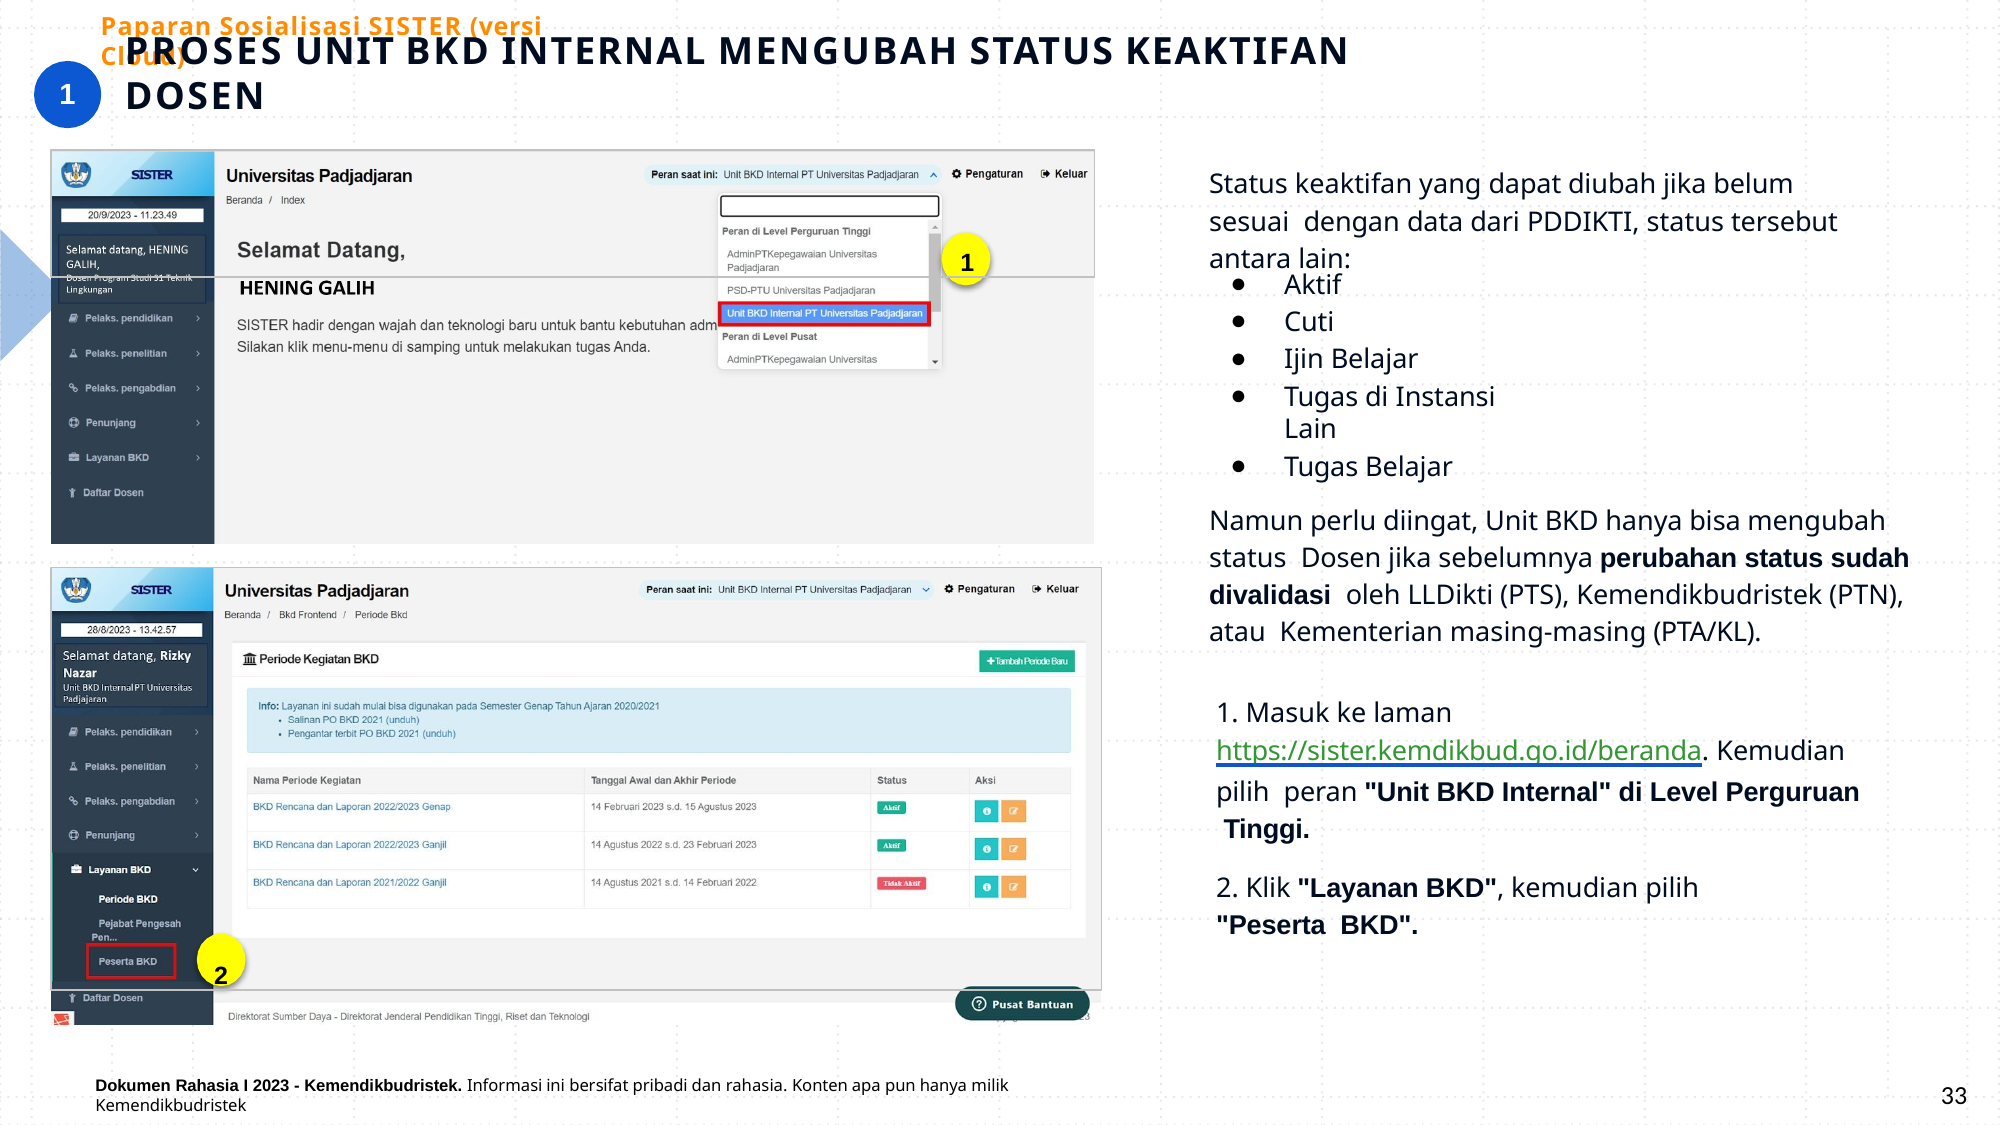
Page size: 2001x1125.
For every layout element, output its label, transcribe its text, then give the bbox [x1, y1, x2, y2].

text_box 1 [57, 73, 78, 111]
text_box Paparan Sosialisasi SISTER (versi Cloud) [98, 8, 122, 71]
text_box Status keaktifan yang dapat diubah jika belum sesuai dengan data dari PDDIKTI, status tersebut antara lain: [1207, 160, 1863, 274]
text_box Aktif Cuti Ijin Belajar Tugas di Instansi Lain Tugas Belajar [1228, 260, 1549, 482]
title PROSES UNIT BKD INTERNAL MENGUBAH STATUS KEAKTIFAN DOSEN [122, 0, 1394, 117]
text_box [34, 60, 102, 129]
footer Dokumen Rahasia I 2023 - Kemendikbudristek. Informasi ini bersifat pribadi dan rahasia. Konten apa pun hanya milik Kemendikbudristek [93, 768, 1128, 1125]
text_box 2. Klik "Layanan BKD", kemudian pilih "Peserta BKD". [1214, 863, 1808, 940]
text_box 1. Masuk ke laman https://sister.kemdikbud.go.id/beranda. Kemudian pilih peran "Unit BKD Internal" di Level Perguruan Tinggi. [1214, 689, 1867, 845]
slide_number 33 [1934, 769, 1974, 1125]
text_box Namun perlu diingat, Unit BKD hanya bisa mengubah status Dosen jika sebelumnya perubahan status sudah divalidasi oleh LLDikti (PTS), Kemendikbudristek (PTN), atau Kementerian masing-masing (PTA/KL). [1207, 496, 1942, 648]
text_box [51, 568, 1102, 1026]
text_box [51, 150, 1095, 544]
